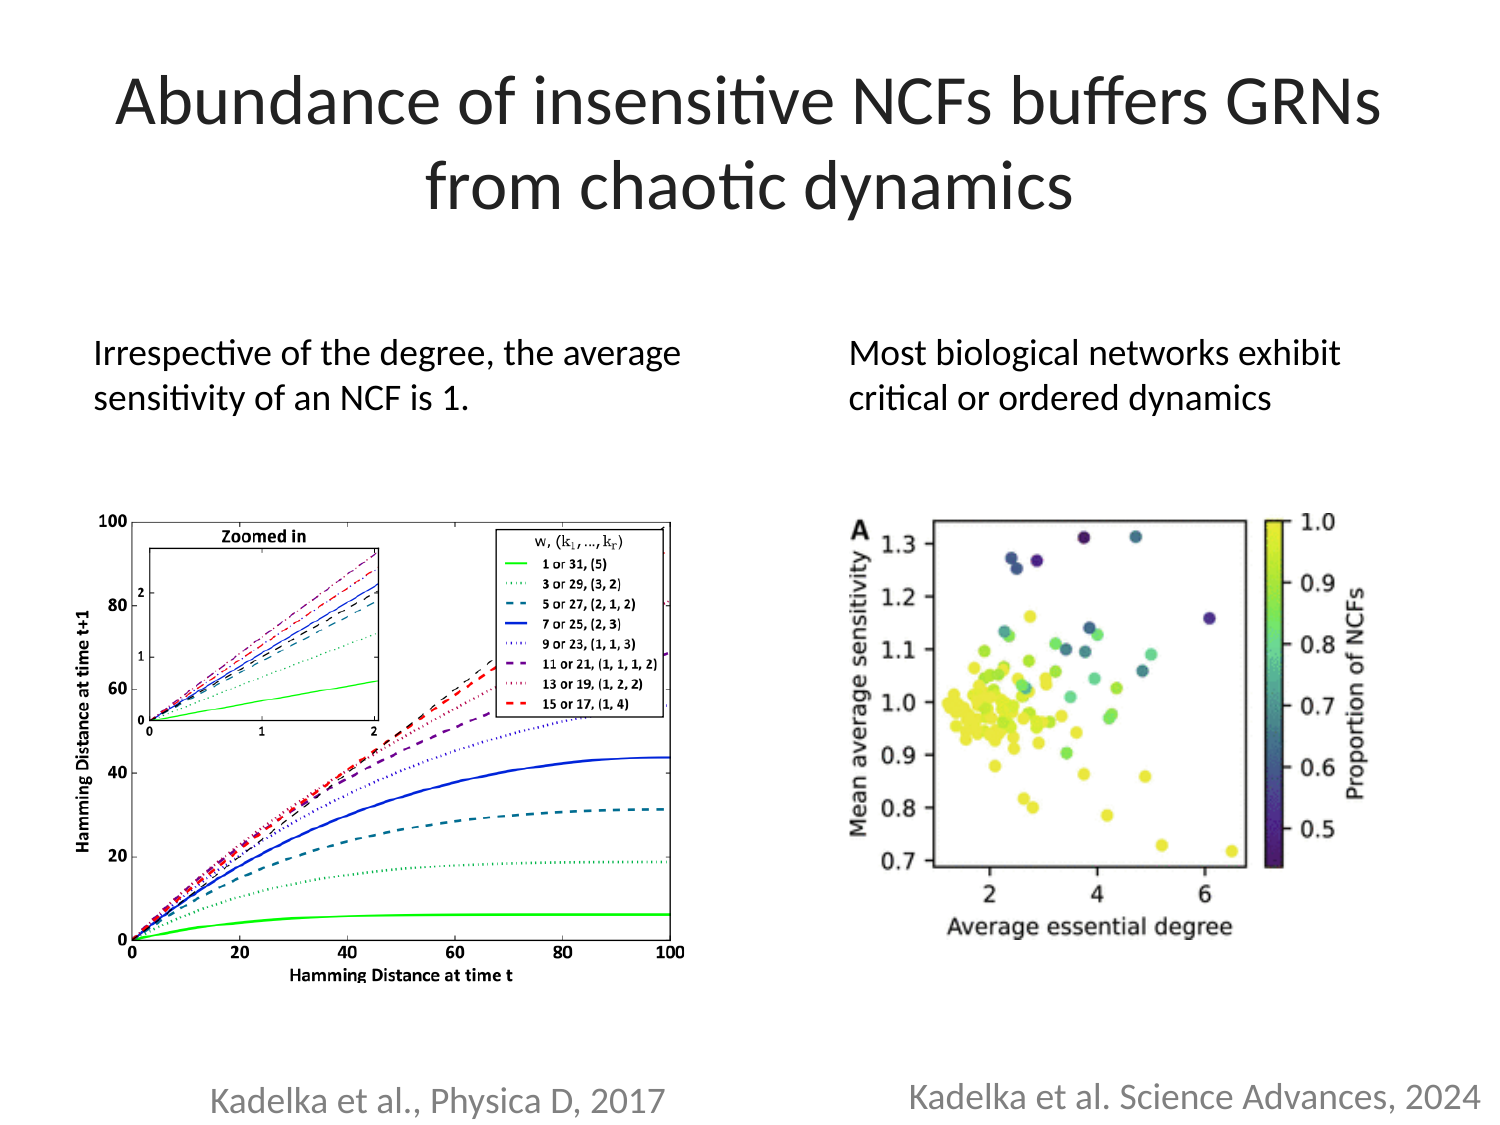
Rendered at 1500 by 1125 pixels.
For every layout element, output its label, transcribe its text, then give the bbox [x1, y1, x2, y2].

picture [849, 512, 1384, 940]
text_box Kadelka et al., Physica D, 2017 [195, 1069, 682, 1125]
text_box Irrespective of the degree, the average sensitivity of an NCF is 1. [78, 320, 698, 426]
title Abundance of insensitive NCFs buffers GRNs from chaotic dynamics [75, 45, 1425, 233]
text_box Most biological networks exhibit critical or ordered dynamics [833, 320, 1401, 426]
picture [74, 512, 685, 983]
text_box Kadelka et al. Science Advances, 2024 [894, 1064, 1497, 1125]
